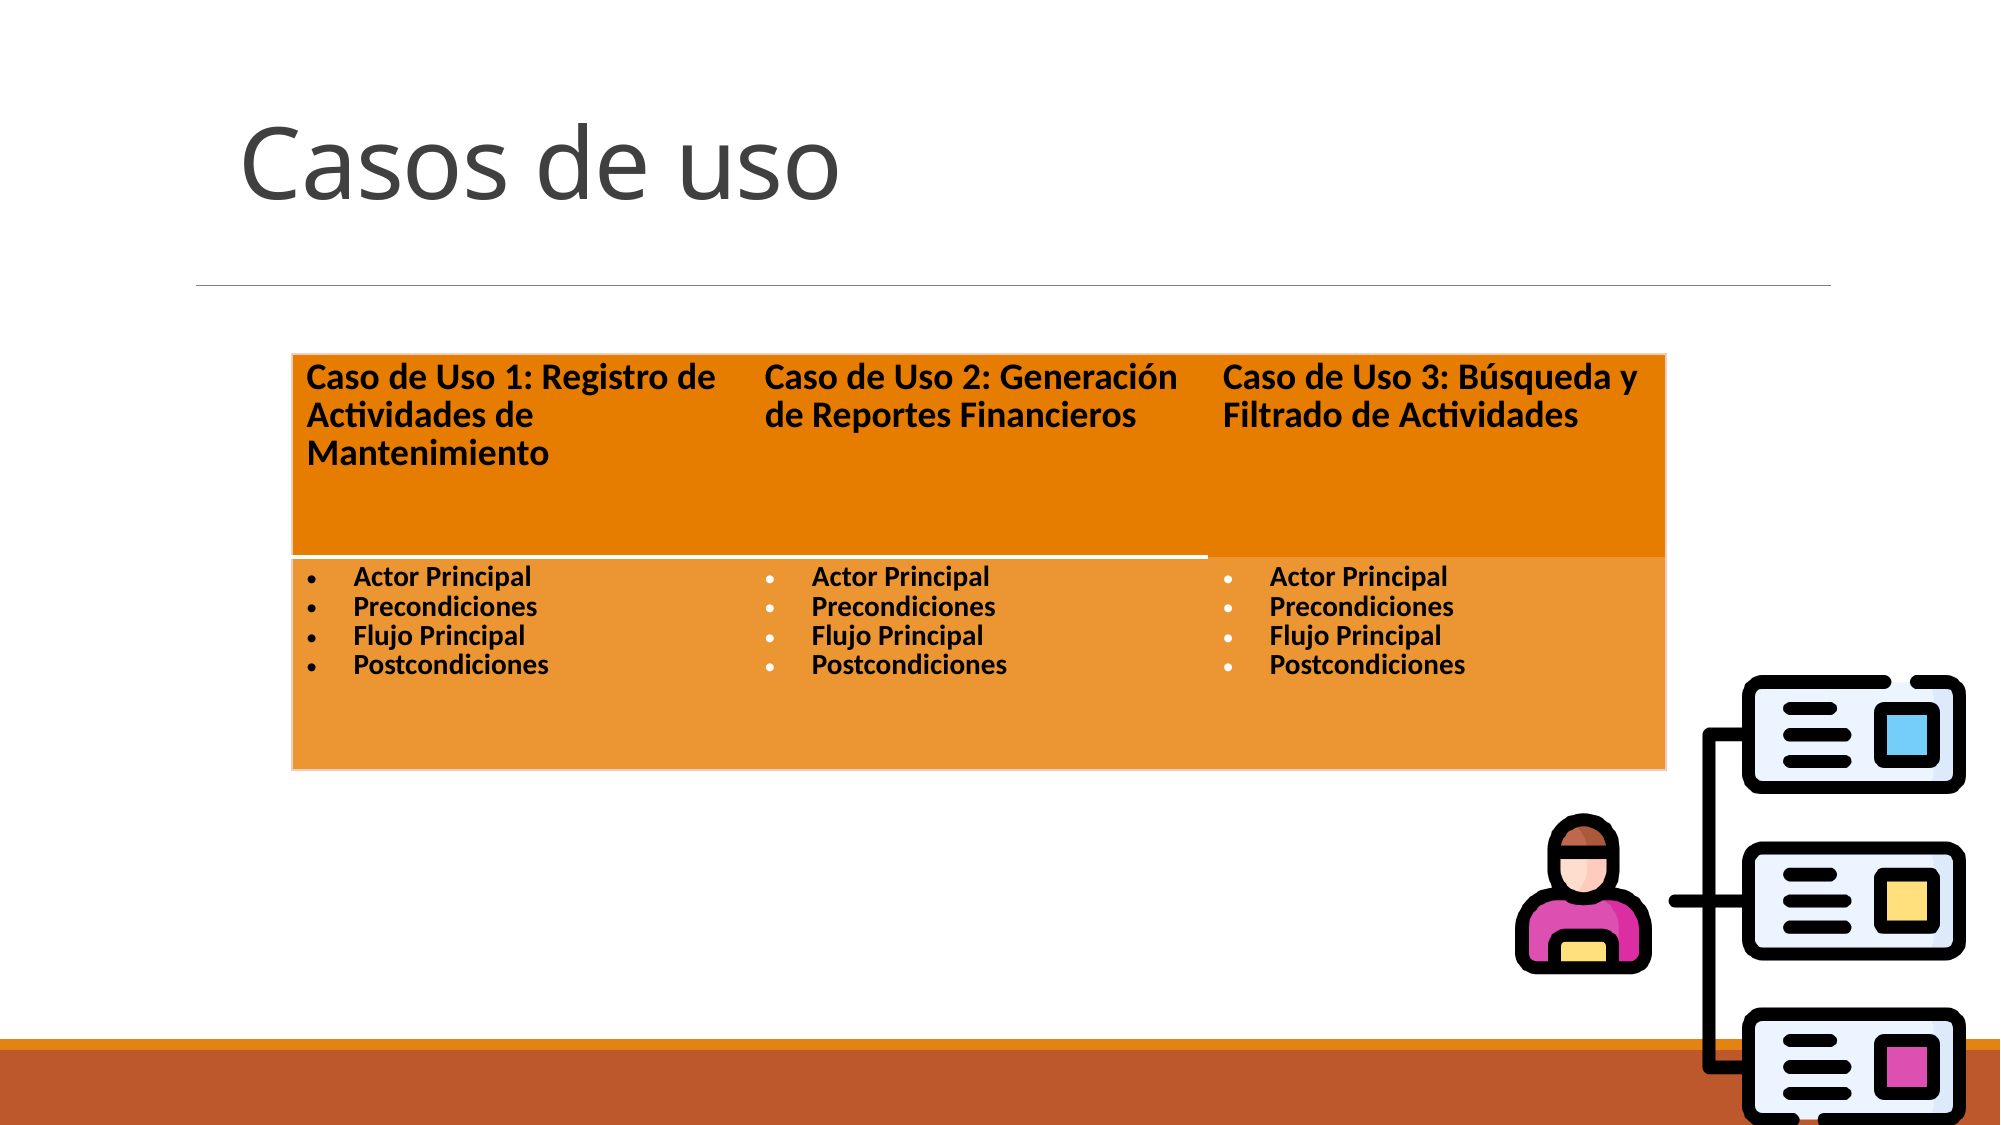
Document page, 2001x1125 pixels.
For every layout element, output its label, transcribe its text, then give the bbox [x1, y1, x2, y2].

table_cell Actor Principal Precondiciones Flujo Principal Postcondiciones [750, 559, 1208, 769]
table_header Caso de Uso 2: Generación de Reportes Financieros [750, 355, 1208, 555]
title Casos de uso [223, 81, 1874, 228]
table_cell Actor Principal Precondiciones Flujo Principal Postcondiciones [293, 559, 750, 769]
table_header Caso de Uso 3: Búsqueda y Filtrado de Actividades [1208, 355, 1665, 557]
picture [1515, 674, 1967, 1125]
table_header Caso de Uso 1: Registro de Actividades de Mantenimiento [293, 355, 750, 555]
table_cell Actor Principal Precondiciones Flujo Principal Postcondiciones [1208, 557, 1665, 769]
